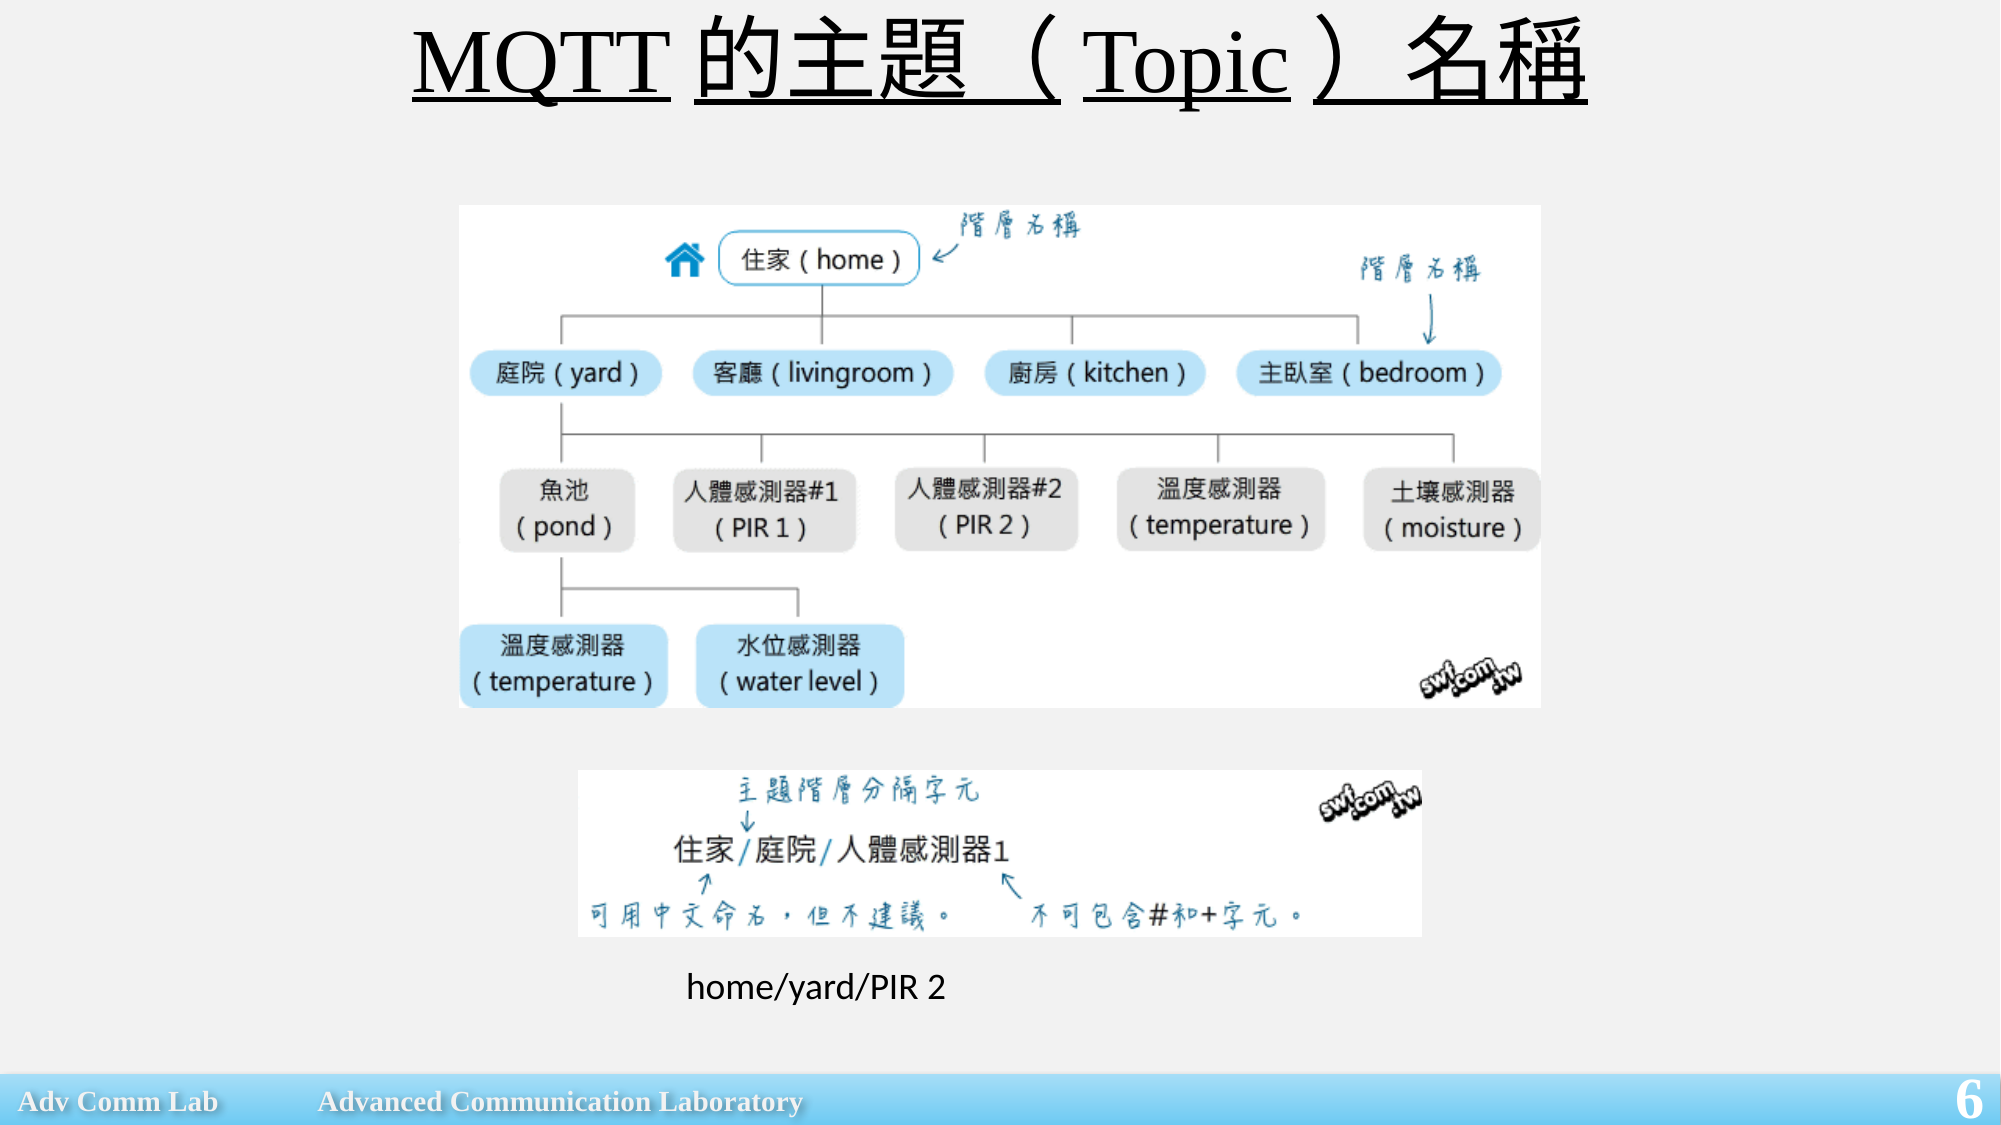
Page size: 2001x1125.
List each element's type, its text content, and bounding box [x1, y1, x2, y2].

text_box home/yard/PIR 2 [671, 954, 962, 1015]
text_box MQTT的主題（Topic）名稱 [137, 0, 1863, 172]
slide_number 6 [1550, 1065, 2000, 1125]
picture [459, 205, 1541, 708]
picture [578, 770, 1422, 937]
